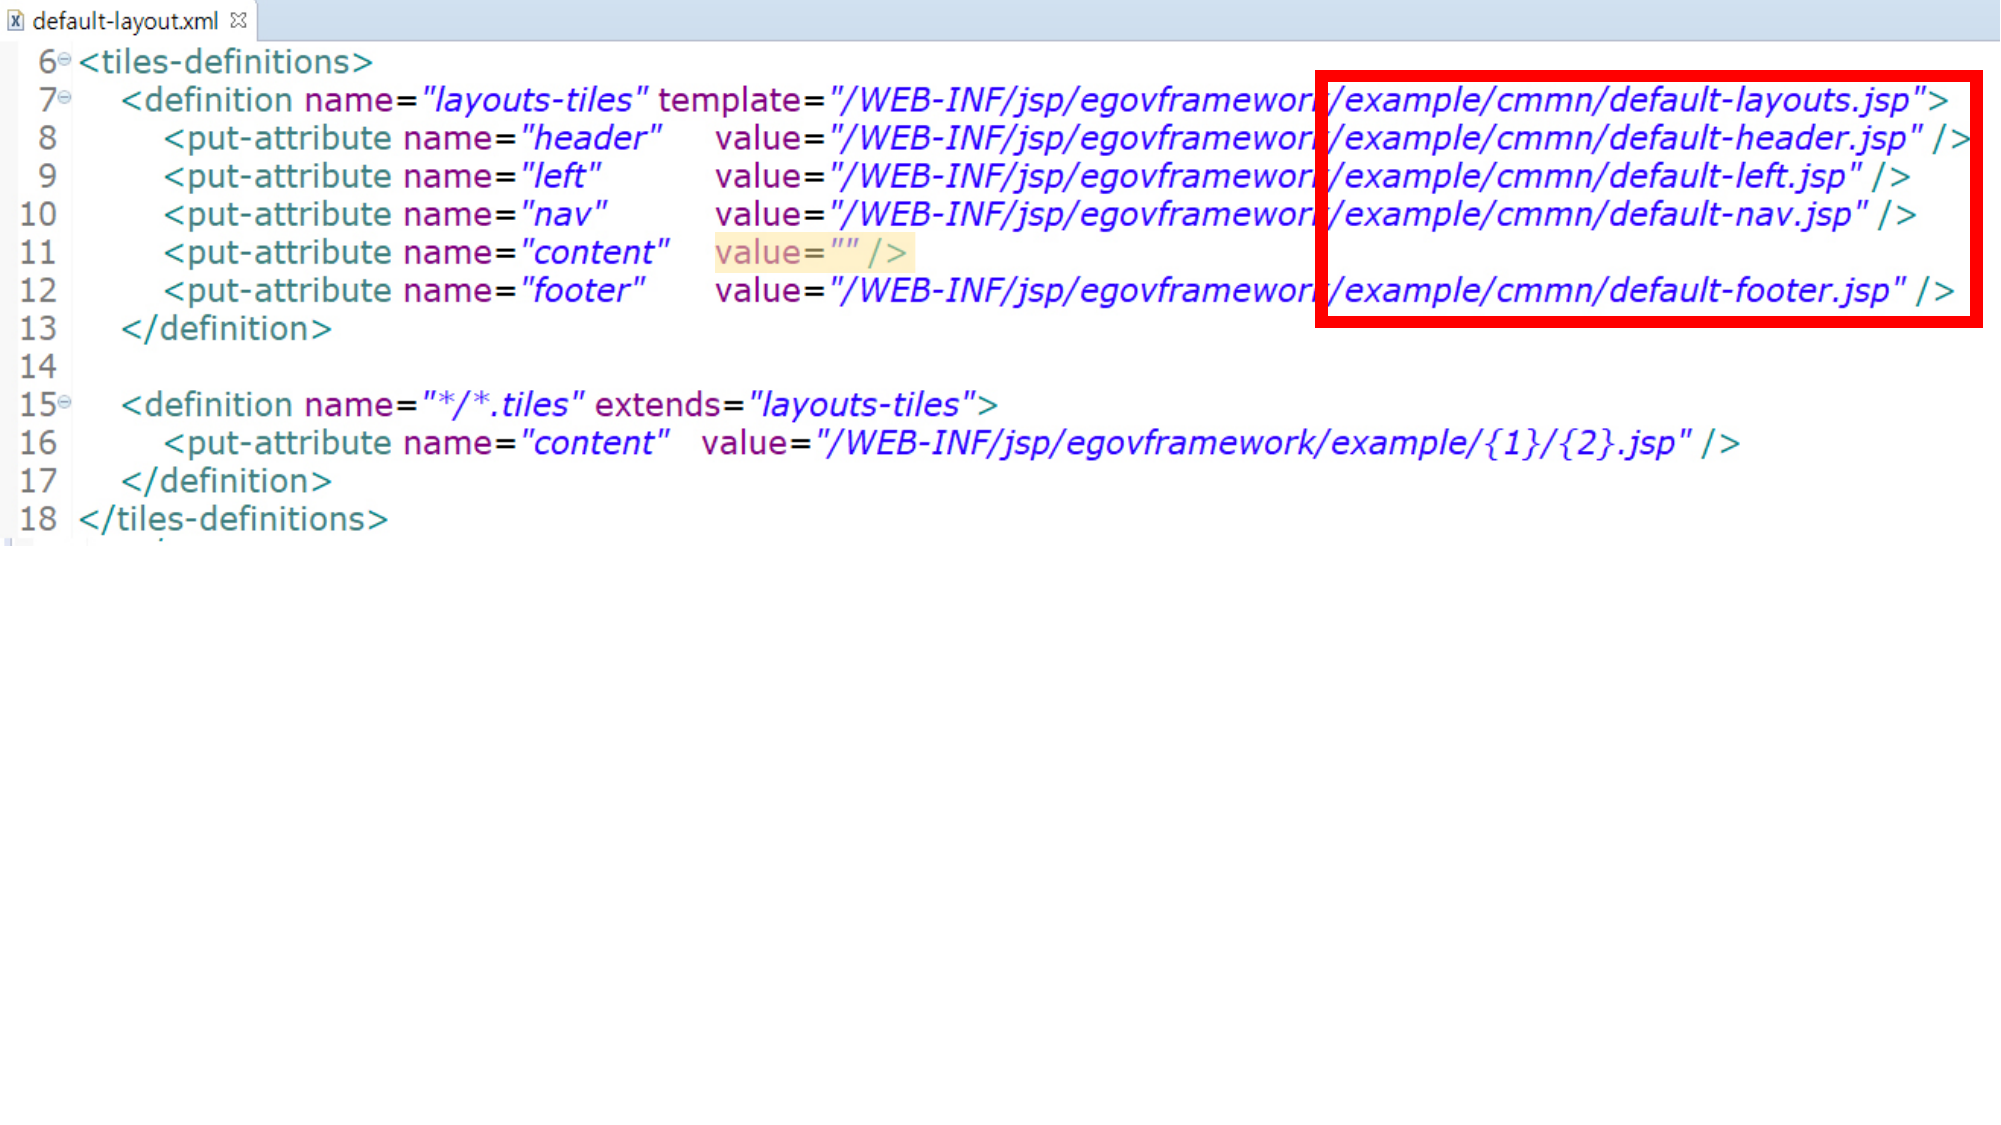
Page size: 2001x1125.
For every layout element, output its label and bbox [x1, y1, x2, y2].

picture [0, 0, 2000, 546]
